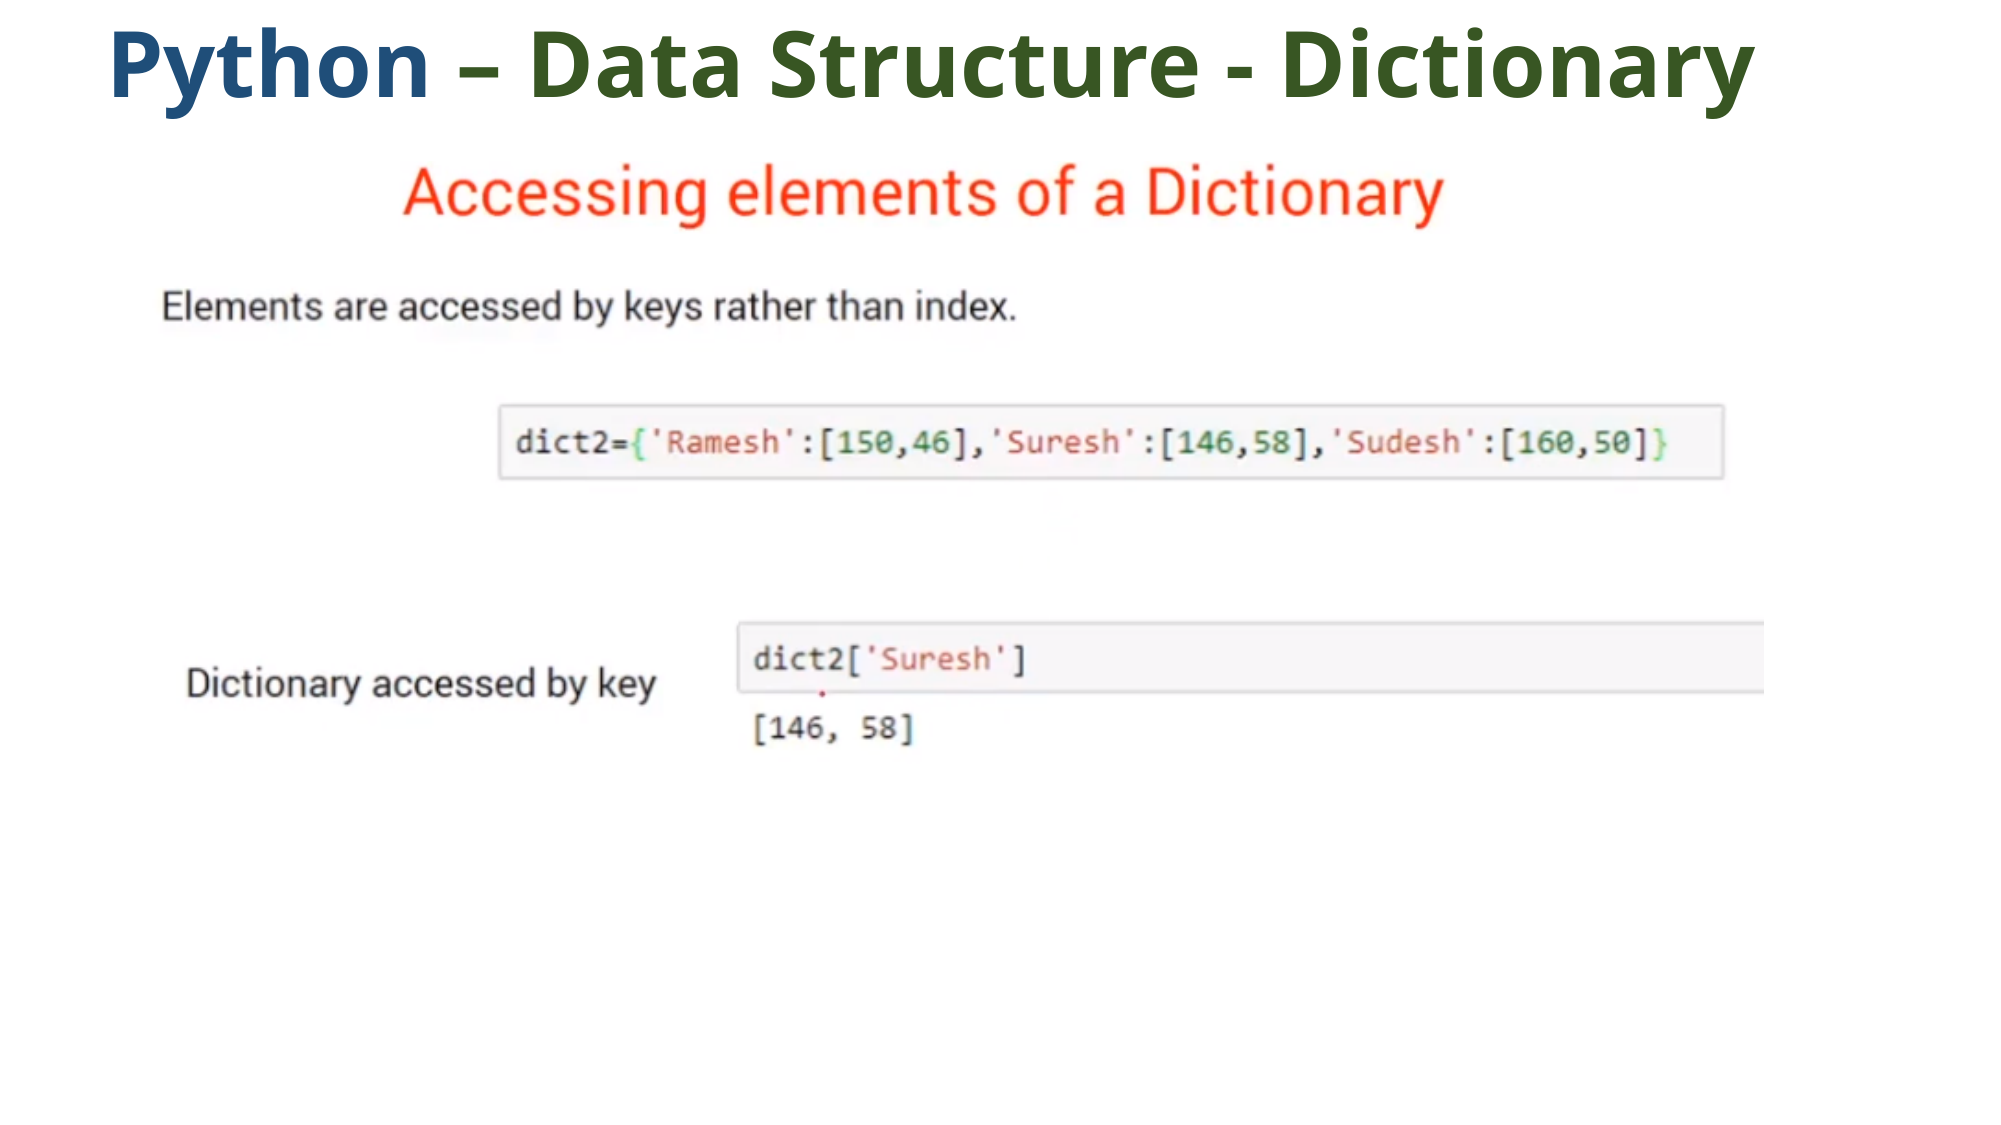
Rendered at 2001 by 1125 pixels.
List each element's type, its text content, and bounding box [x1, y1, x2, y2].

picture [398, 161, 1451, 234]
picture [150, 276, 1764, 774]
text_box Python – Data Structure - Dictionary [91, 16, 1979, 119]
